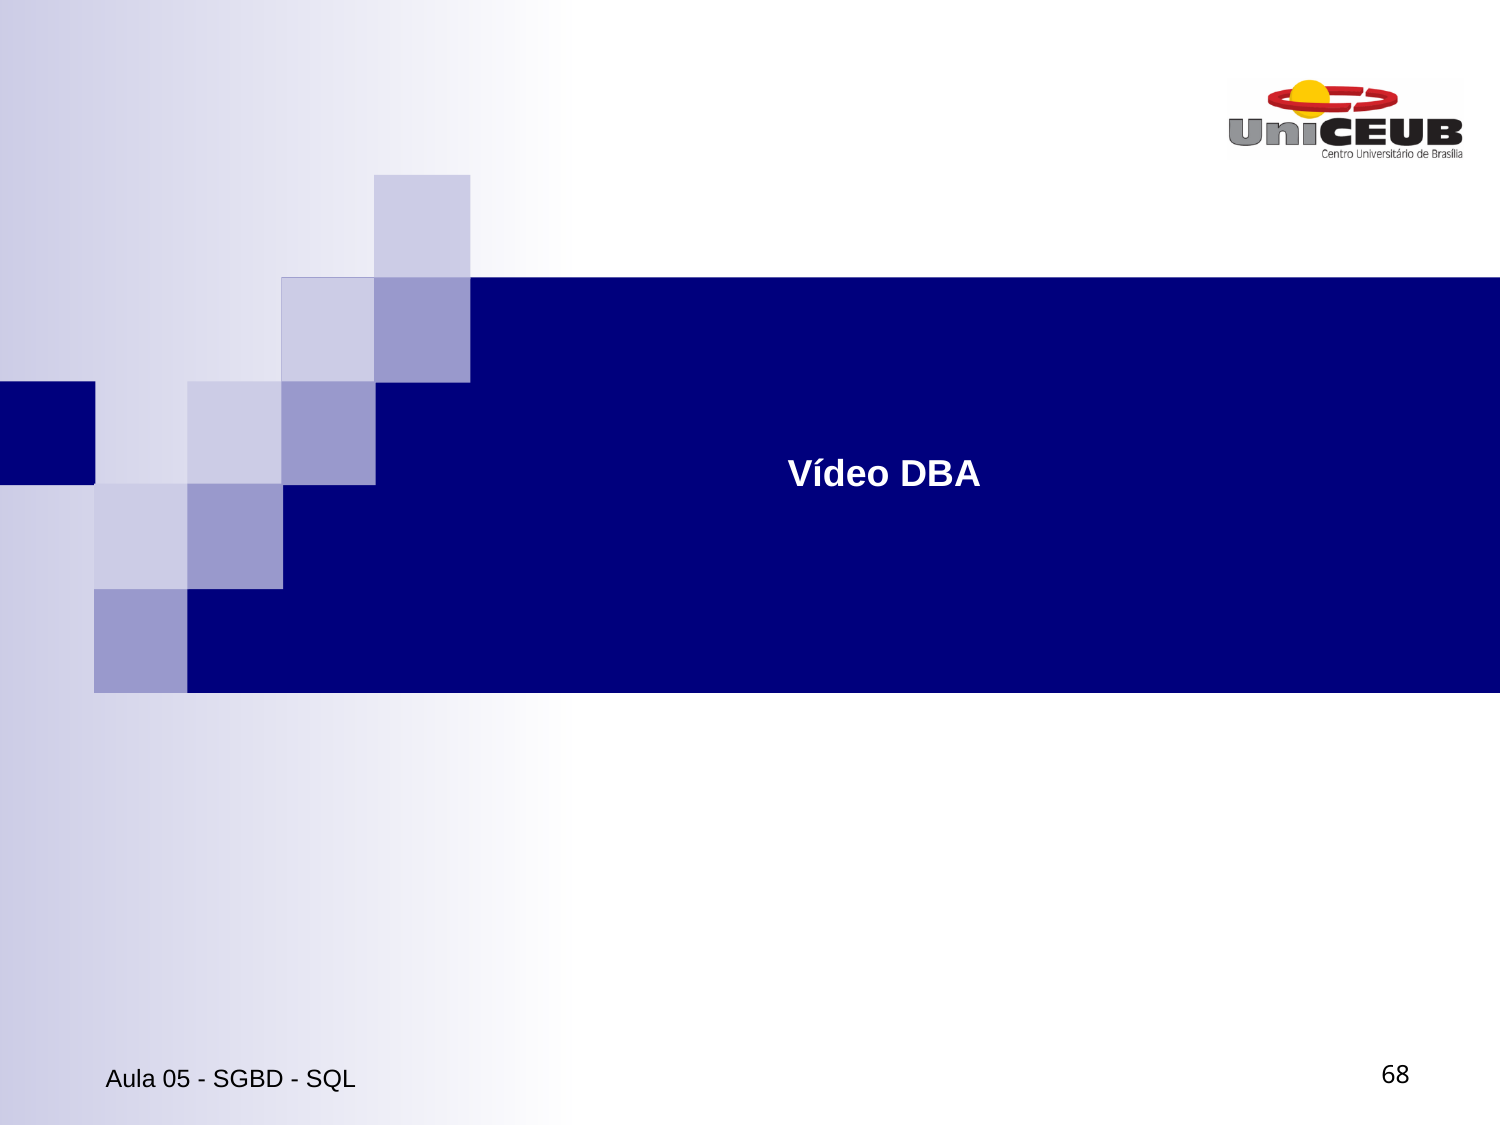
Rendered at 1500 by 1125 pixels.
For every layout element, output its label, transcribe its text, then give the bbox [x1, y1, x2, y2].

text_box ‹#› [1074, 1024, 1425, 1100]
picture [1227, 77, 1464, 160]
footer Aula 05 - SGBD - SQL [0, 1025, 469, 1100]
title Vídeo DBA [573, 376, 1195, 523]
